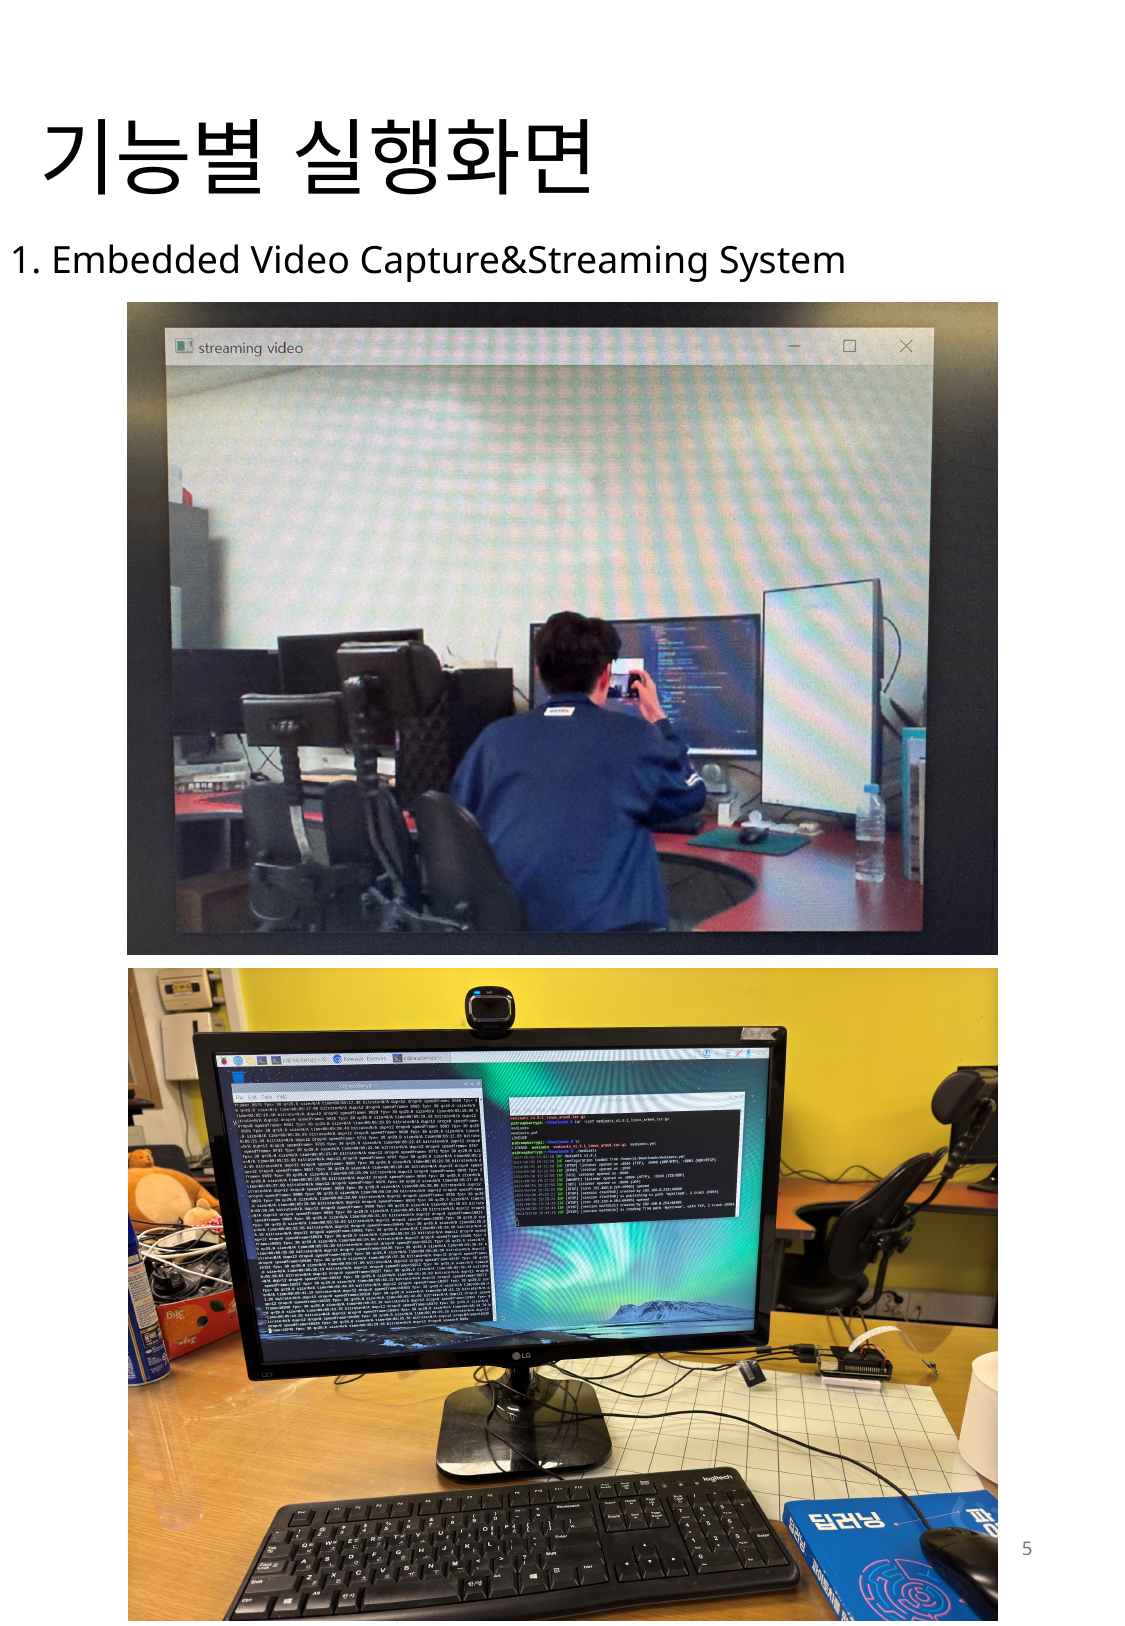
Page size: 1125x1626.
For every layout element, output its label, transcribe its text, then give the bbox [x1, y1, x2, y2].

picture [127, 968, 998, 1622]
slide_number 5 [998, 1506, 1048, 1593]
text_box 1. Embedded Video Capture&Streaming System [0, 228, 862, 288]
title 기능별 실행화면 [24, 4, 995, 319]
picture [127, 302, 998, 956]
